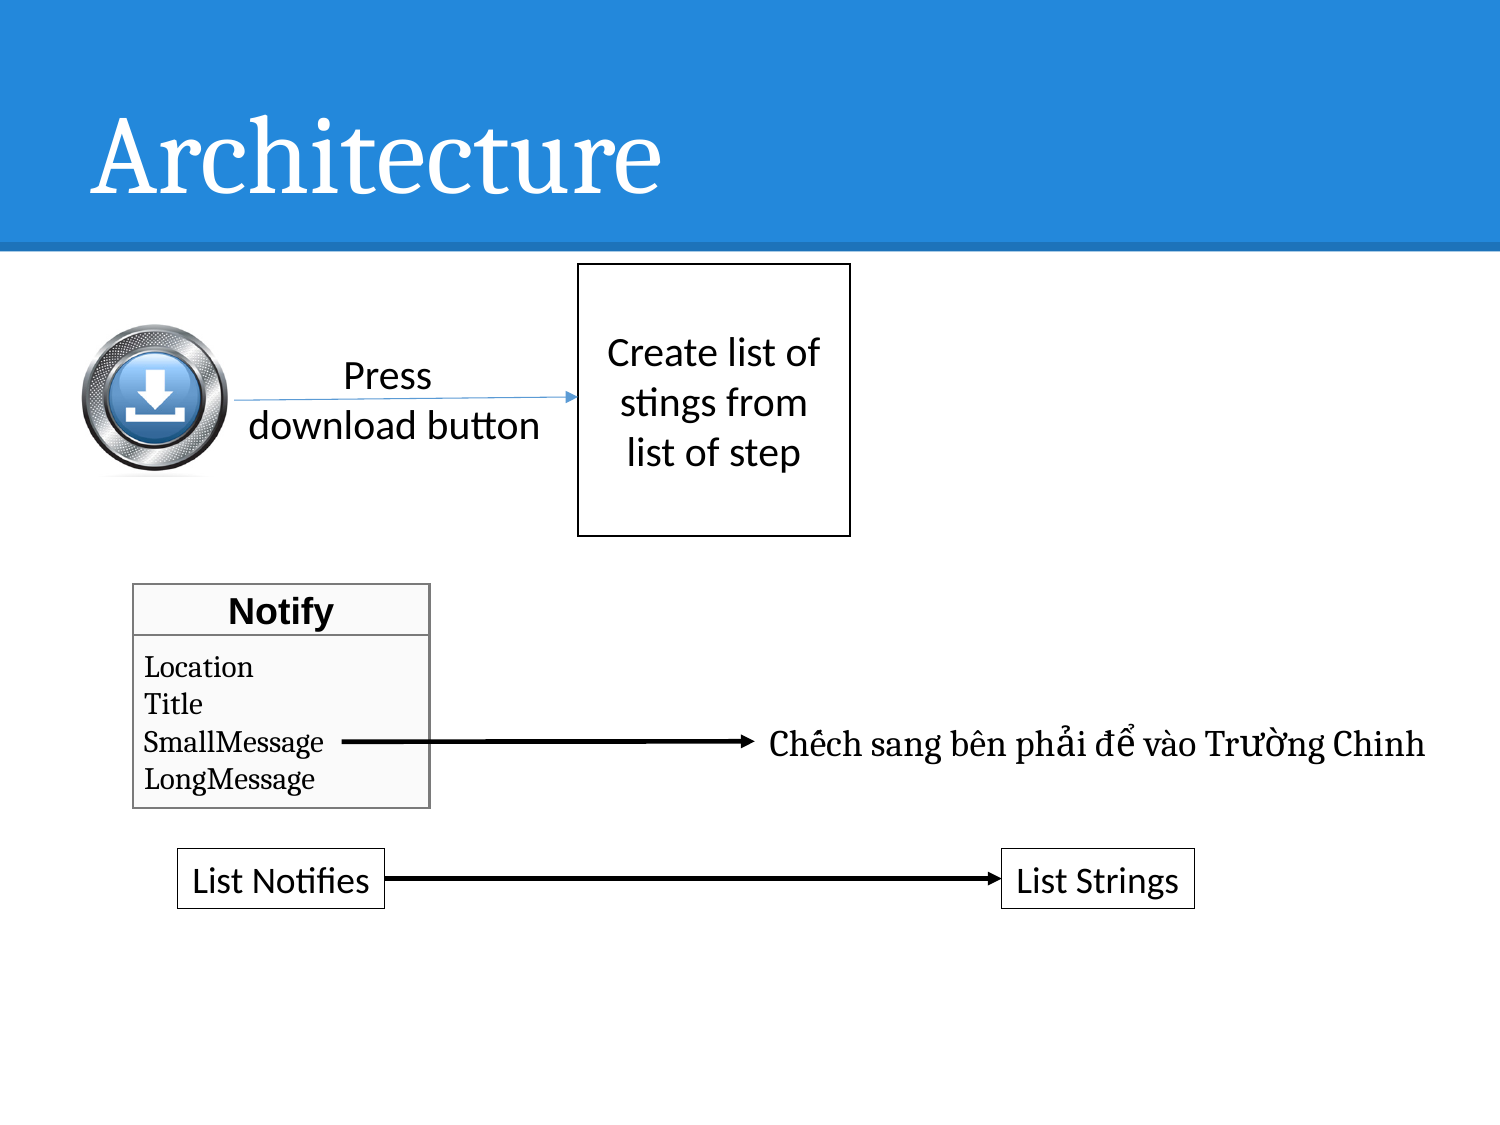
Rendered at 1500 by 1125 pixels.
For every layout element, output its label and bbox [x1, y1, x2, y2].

text_box [754, 711, 1442, 772]
text_box [386, 848, 1195, 909]
title [75, 45, 1425, 233]
picture [74, 324, 235, 477]
text_box [234, 263, 851, 537]
text_box [177, 848, 385, 909]
text_box [132, 584, 746, 809]
